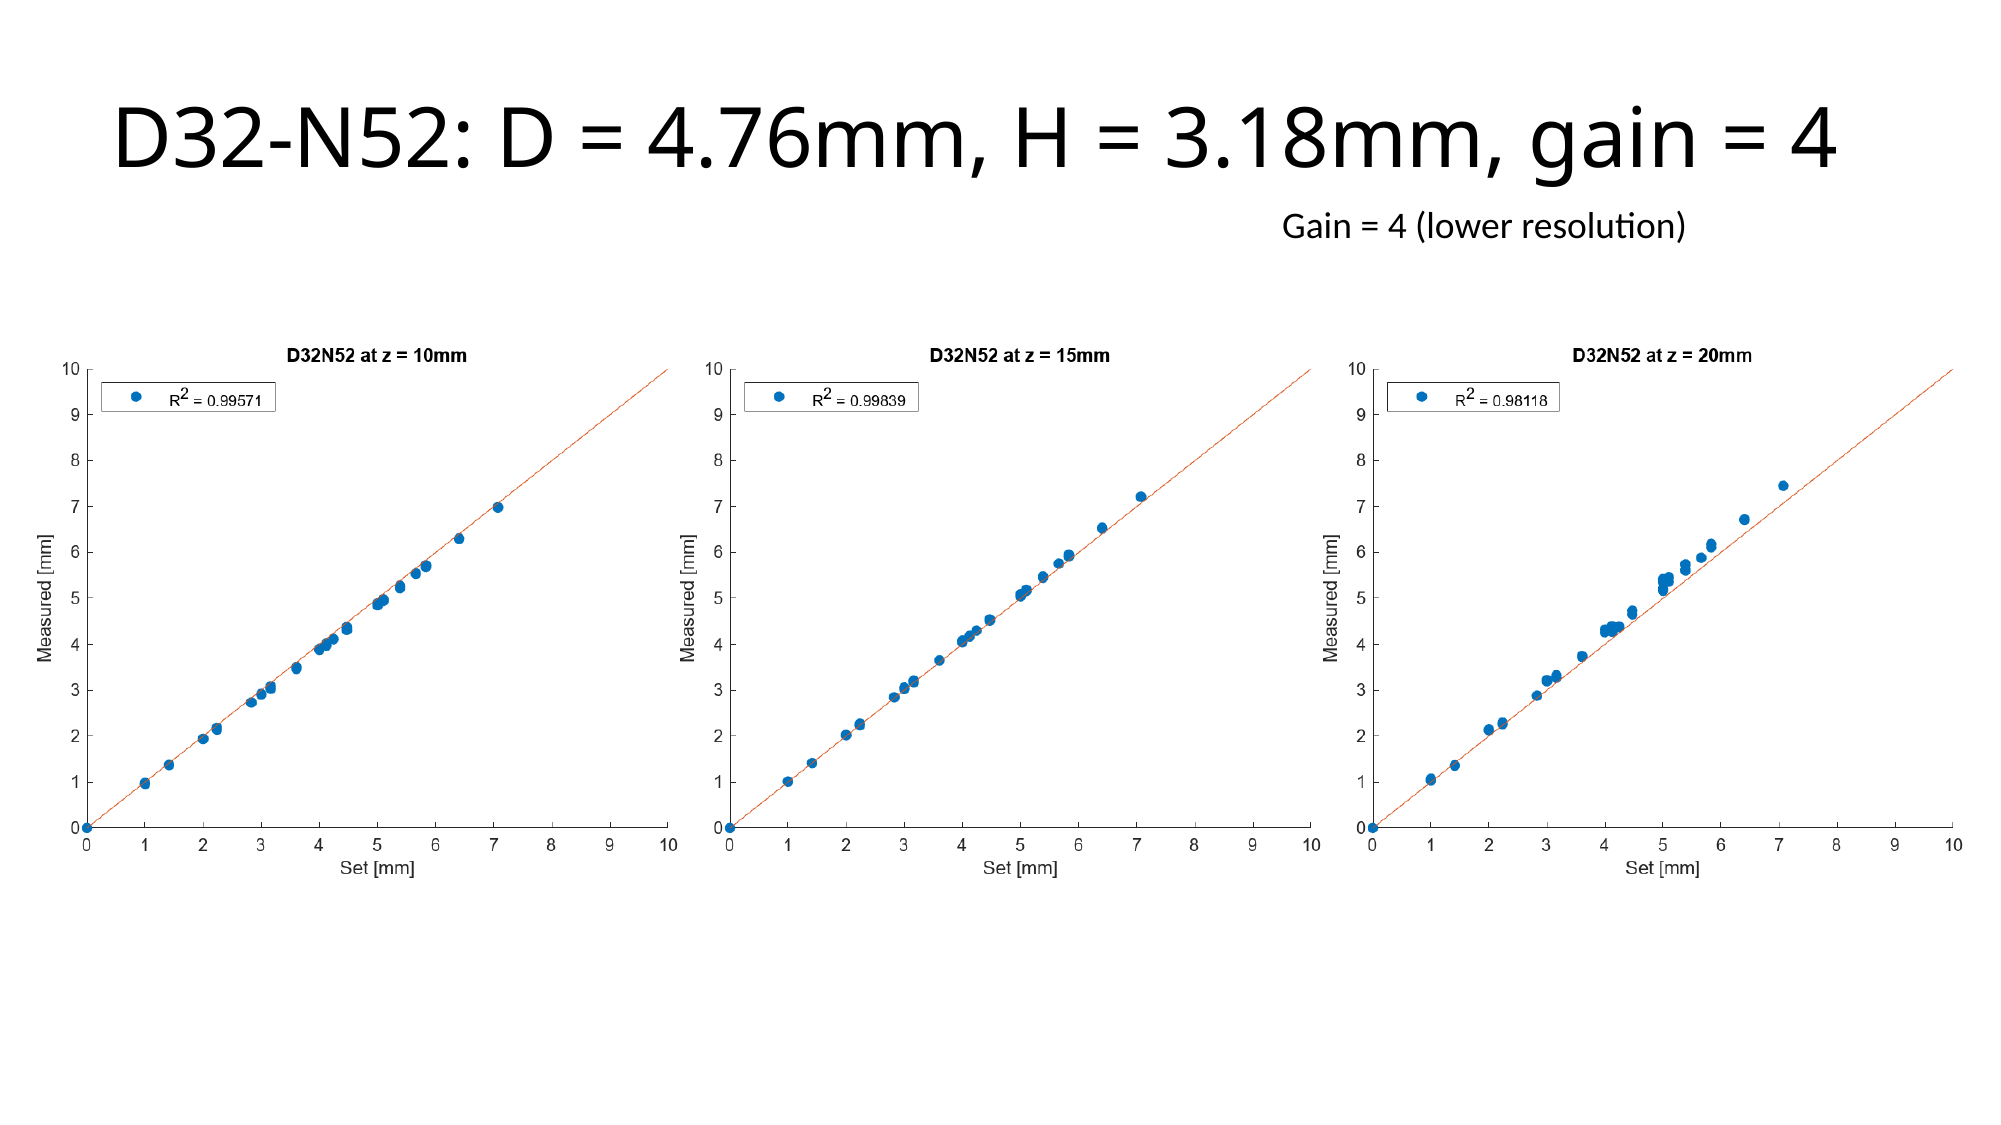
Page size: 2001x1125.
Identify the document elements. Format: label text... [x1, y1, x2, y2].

title D32-N52: D = 4.76mm, H = 3.18mm, gain = 4 [96, 42, 1903, 239]
picture [35, 346, 1965, 879]
text_box Gain = 4 (lower resolution) [1267, 193, 1716, 254]
